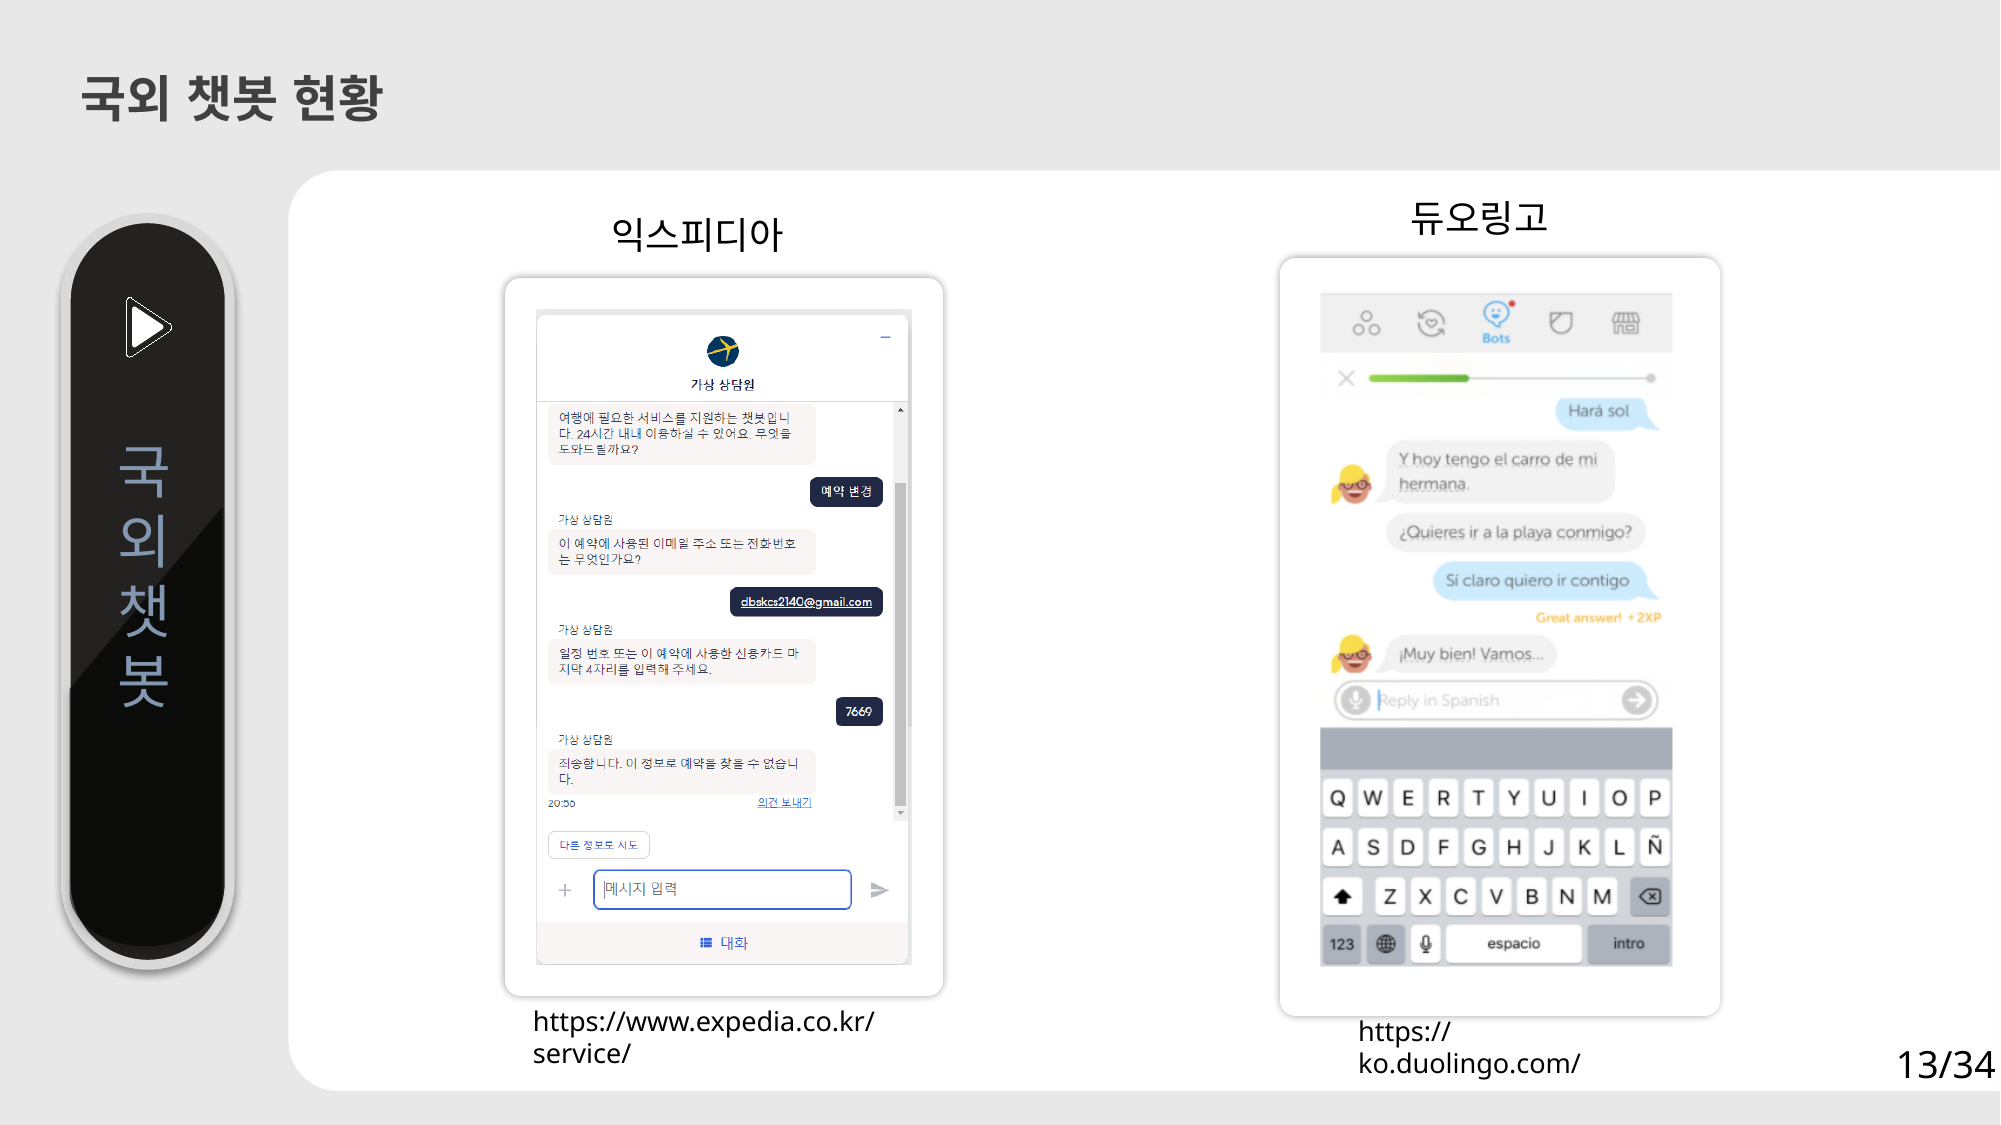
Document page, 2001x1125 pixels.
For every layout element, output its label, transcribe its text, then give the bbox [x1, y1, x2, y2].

text_box [68, 504, 224, 948]
text_box 듀오링고 [1396, 187, 1604, 248]
text_box 국외 챗봇 현황 [65, 30, 912, 136]
text_box 익스피디아 [596, 204, 827, 265]
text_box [126, 297, 172, 358]
text_box [0, 0, 2000, 1125]
text_box 13/34 [1881, 1033, 2000, 1094]
text_box 국 외 챗 봇 [66, 428, 223, 723]
text_box [64, 217, 231, 894]
text_box [84, 928, 218, 966]
picture [1311, 289, 1689, 986]
text_box https://ko.duolingo.com/ [1343, 1022, 1657, 1087]
text_box https://www.expedia.co.kr/service/ [518, 996, 959, 1077]
picture [536, 309, 912, 965]
